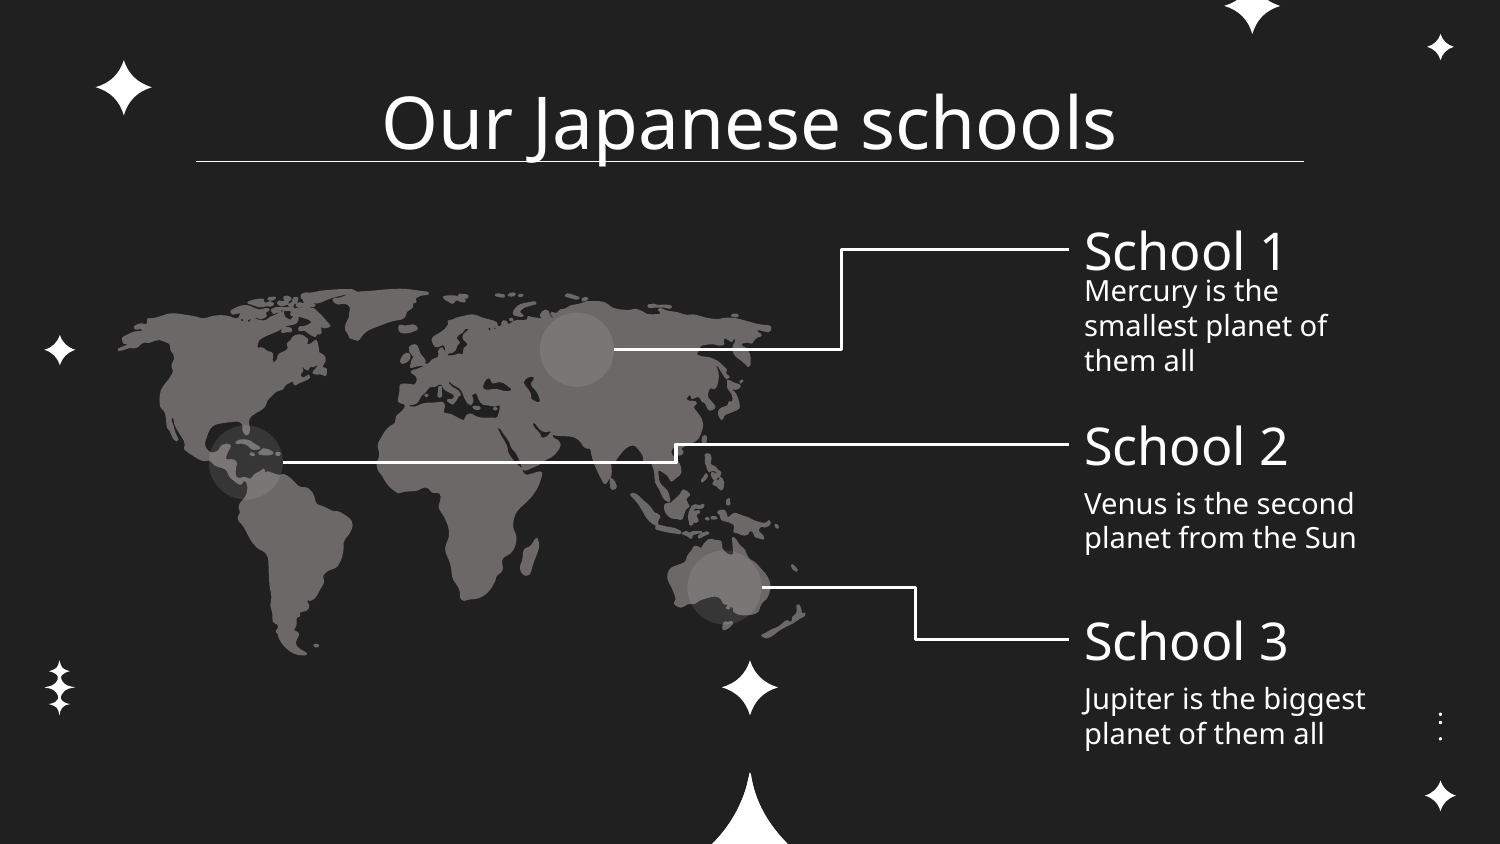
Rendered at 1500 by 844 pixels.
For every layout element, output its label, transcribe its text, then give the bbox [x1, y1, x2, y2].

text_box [613, 248, 1070, 350]
title Our Japanese schools [118, 73, 1382, 168]
text_box [712, 772, 788, 844]
text_box School 1 [1069, 214, 1383, 284]
text_box Mercury is the smallest planet of them all [1069, 285, 1383, 365]
text_box School 3 [1069, 604, 1383, 674]
text_box Venus is the second planet from the Sun [1069, 480, 1383, 560]
text_box [721, 664, 778, 716]
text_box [116, 288, 807, 656]
text_box Jupiter is the biggest planet of them all [1069, 675, 1383, 755]
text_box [761, 587, 1070, 640]
text_box School 2 [1069, 409, 1383, 479]
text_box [282, 443, 1070, 463]
